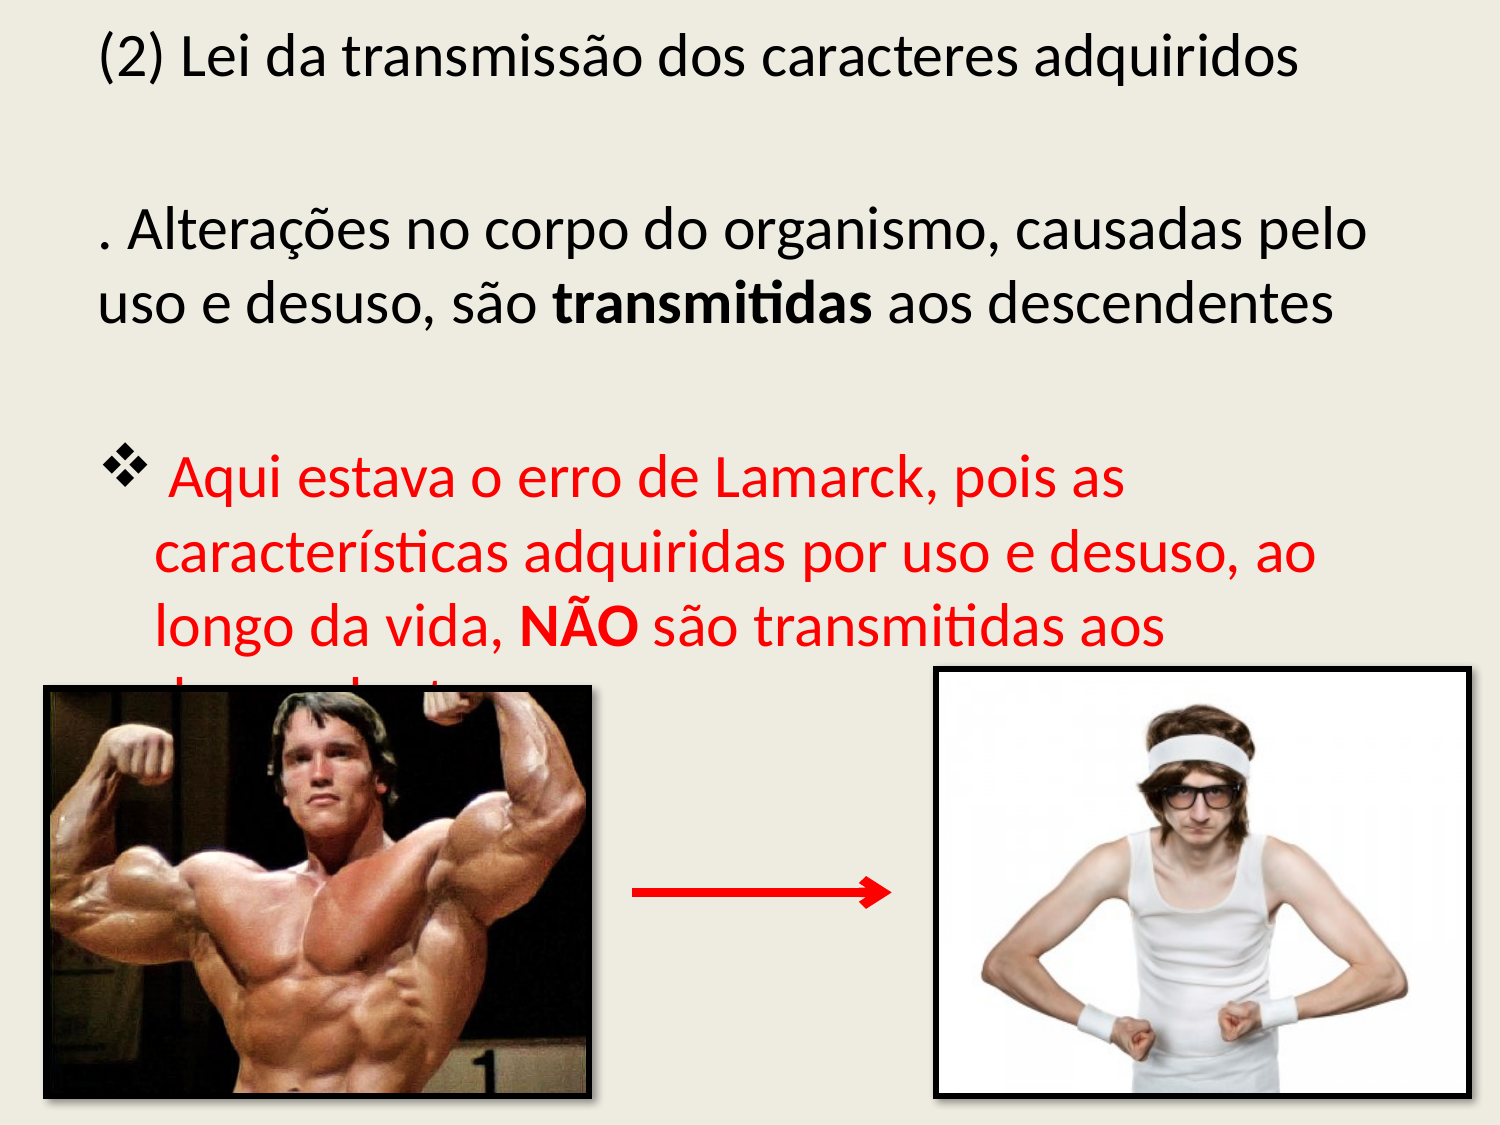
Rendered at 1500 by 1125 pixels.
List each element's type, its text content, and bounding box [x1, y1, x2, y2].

picture [938, 671, 1467, 1094]
picture [49, 691, 587, 1094]
list (2) Lei da transmissão dos caracteres adquiridos . Alterações no corpo do organismo, causadas pelo uso e desuso, são transmitidas aos descendentes Aqui estava o erro de Lamarck, pois as características adquiridas por uso e desuso, ao longo da vida, NÃO são transmitidas aos descendentes [82, 6, 1433, 749]
